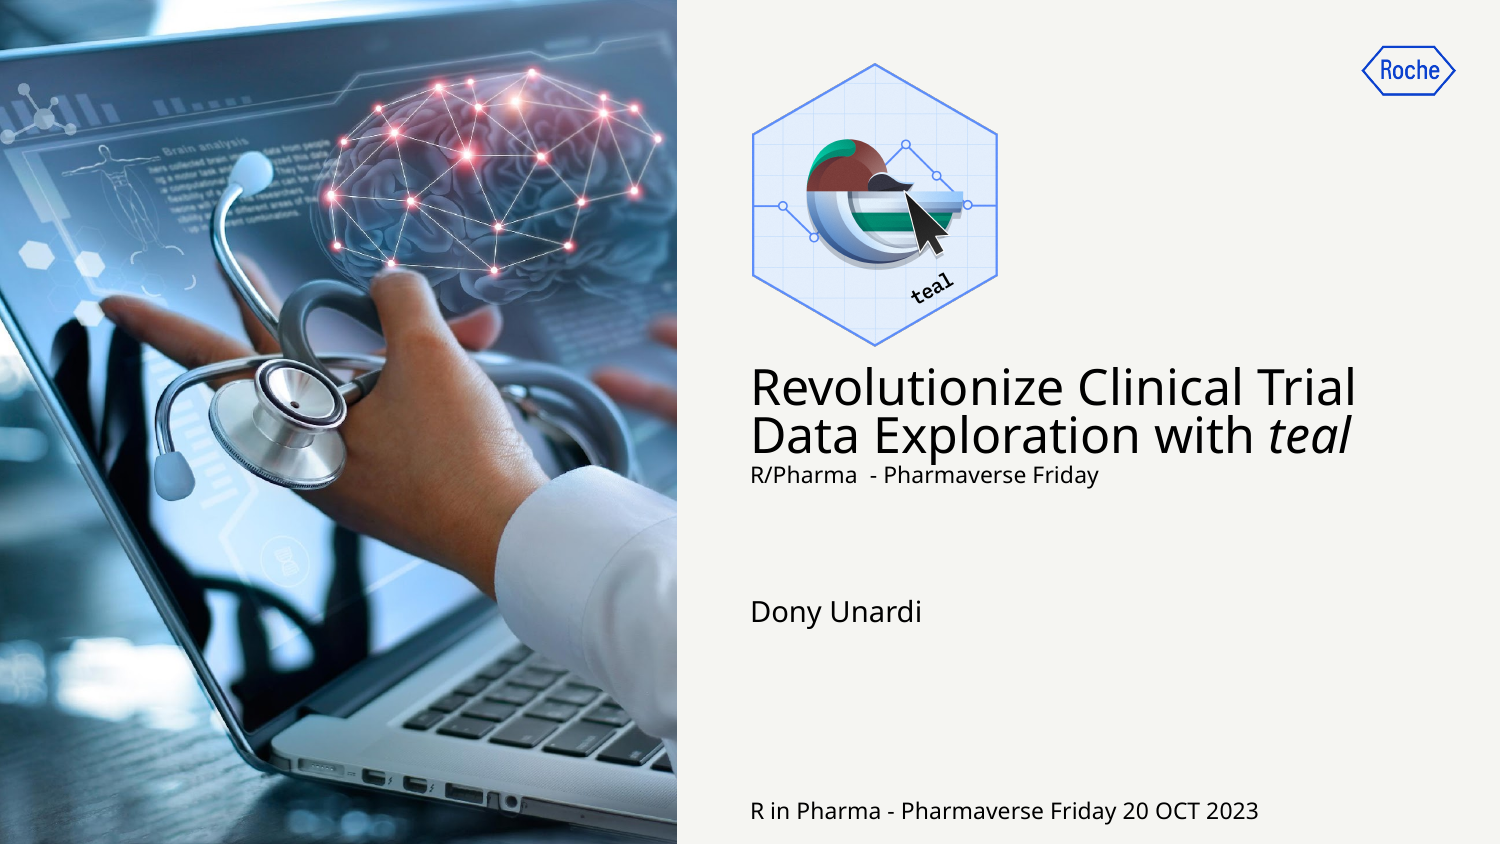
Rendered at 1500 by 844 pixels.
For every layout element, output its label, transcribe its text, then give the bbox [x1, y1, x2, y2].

subtitle Dony Unardi [750, 593, 1444, 680]
subtitle R in Pharma - Pharmaverse Friday 20 OCT 2023 [750, 766, 1444, 825]
picture [752, 63, 998, 347]
subtitle R/Pharma - Pharmaverse Friday [750, 460, 1444, 585]
picture [1359, 43, 1458, 97]
picture [0, 0, 678, 844]
title Revolutionize Clinical Trial Data Exploration with teal [750, 203, 1444, 460]
